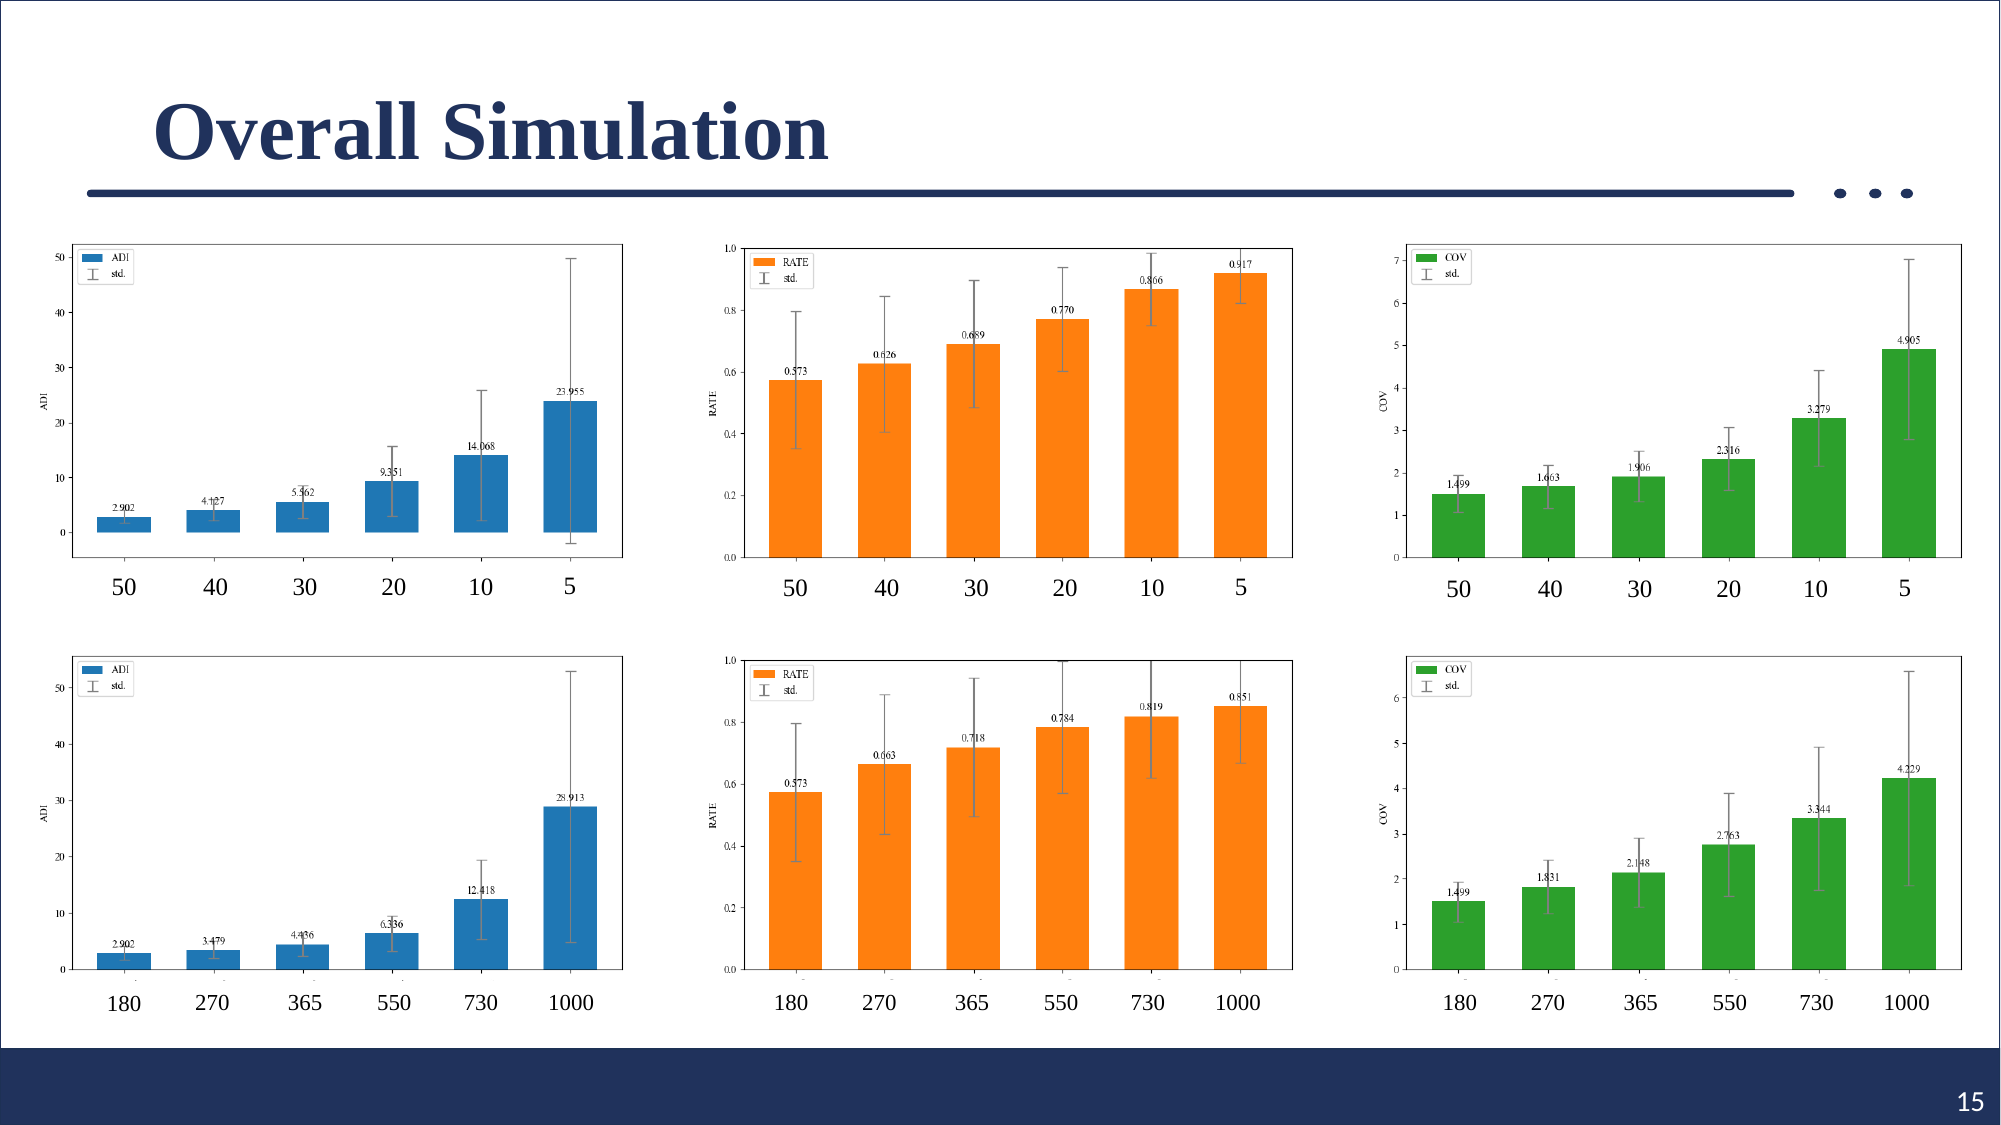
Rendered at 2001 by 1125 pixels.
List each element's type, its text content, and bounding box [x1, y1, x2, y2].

title Overall Simulation [137, 80, 1863, 183]
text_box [1420, 564, 1944, 611]
picture [1366, 232, 1972, 611]
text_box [1421, 976, 1959, 1023]
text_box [85, 562, 609, 609]
picture [1366, 644, 1972, 1023]
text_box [85, 977, 624, 1024]
picture [697, 644, 1303, 1023]
picture [28, 232, 633, 611]
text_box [752, 976, 1291, 1023]
picture [28, 644, 633, 1023]
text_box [756, 563, 1280, 610]
picture [697, 232, 1303, 611]
